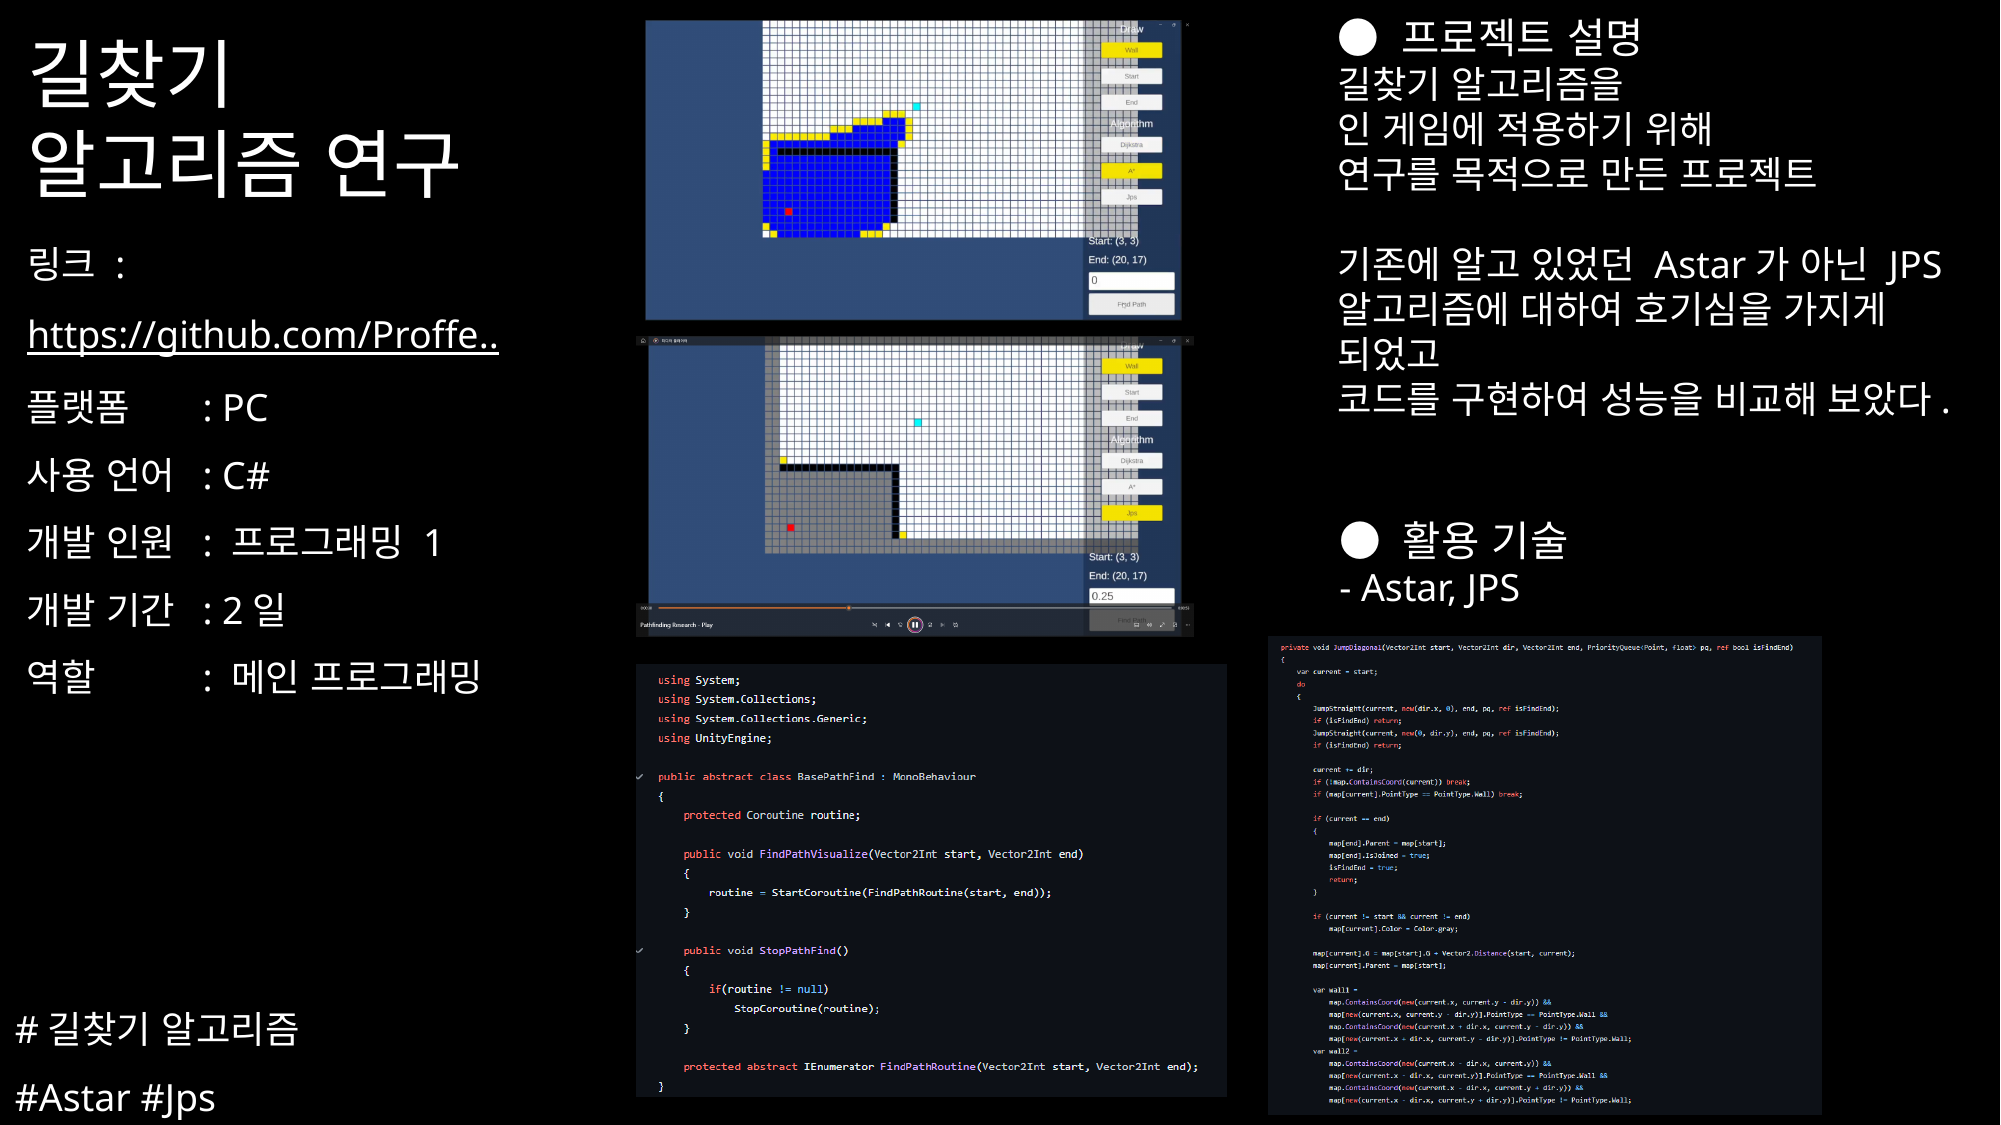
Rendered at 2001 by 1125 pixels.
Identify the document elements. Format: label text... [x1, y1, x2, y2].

picture [1268, 636, 1822, 1115]
text_box : PC : C# : 프로그래밍 1 : 2일 : 메인 프로그래밍 [187, 354, 534, 707]
picture [633, 20, 1194, 321]
text_box 길찾기 알고리즘 연구 [12, 20, 478, 210]
picture [636, 664, 1227, 1097]
text_box ● 프로젝트 설명 길찾기 알고리즘을 인 게임에 적용하기 위해 연구를 목적으로 만든 프로젝트 기존에 알고 있었던 Astar가 아닌 JPS 알고리즘에 대하여 호기심을 가지게 되었고 코드를 구현하여 성능을 비교해 보았다. [1323, 4, 1987, 429]
text_box 플랫폼 사용 언어 개발 인원 개발 기간 역할 [12, 354, 187, 707]
text_box #길찾기 알고리즘 #Astar #Jps [0, 976, 577, 1125]
text_box ● 활용 기술 - Astar, JPS [1324, 506, 1988, 617]
picture [636, 336, 1194, 637]
text_box 링크 : https://github.com/Proffe.. [12, 210, 574, 370]
